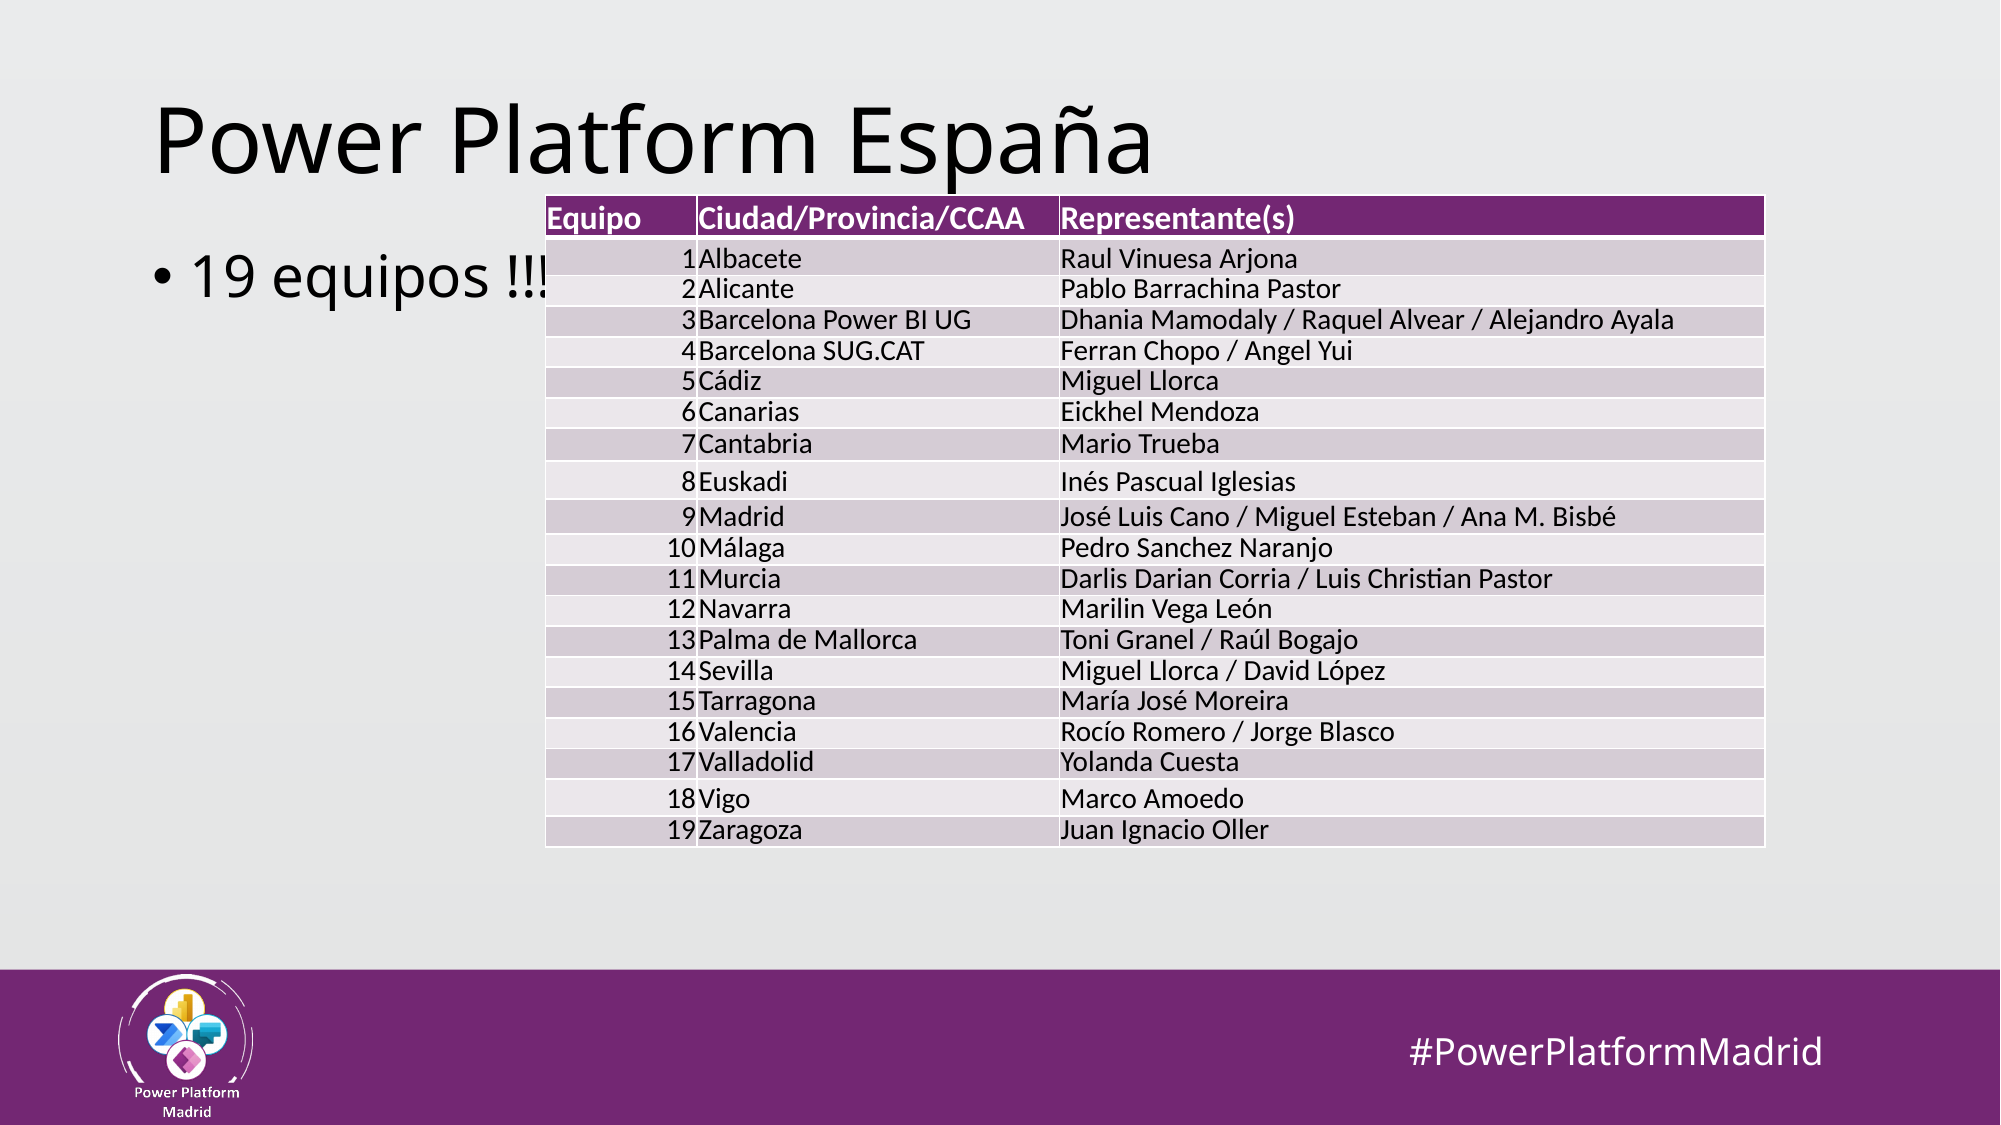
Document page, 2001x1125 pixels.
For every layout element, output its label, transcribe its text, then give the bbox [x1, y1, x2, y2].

table_cell 7 [546, 429, 696, 460]
table_cell Yolanda Cuesta [1060, 749, 1764, 778]
table_cell Cantabria [698, 429, 1059, 460]
table_cell Valencia [698, 719, 1059, 748]
table_cell Marco Amoedo [1060, 780, 1764, 815]
table_cell Barcelona SUG.CAT [698, 338, 1059, 366]
table_cell Canarias [698, 399, 1059, 427]
table_cell Pablo Barrachina Pastor [1060, 276, 1764, 305]
table_cell 2 [546, 276, 696, 305]
table_cell 9 [546, 500, 696, 533]
table_header Ciudad/Provincia/CCAA [698, 196, 1059, 235]
table_cell 17 [546, 749, 696, 778]
table_cell Madrid [698, 500, 1059, 533]
table_cell Marilin Vega León [1060, 596, 1764, 625]
table_cell Murcia [698, 566, 1059, 595]
table_cell Raul Vinuesa Arjona [1060, 240, 1764, 275]
table_cell Pedro Sanchez Naranjo [1060, 535, 1764, 564]
table_cell Darlis Darian Corria / Luis Christian Pastor [1060, 566, 1764, 595]
table_cell 12 [546, 596, 696, 625]
table_cell Cádiz [698, 368, 1059, 397]
table_cell Alicante [698, 276, 1059, 305]
table_cell Ferran Chopo / Angel Yui [1060, 338, 1764, 366]
table_cell 11 [546, 566, 696, 595]
table_cell Toni Granel / Raúl Bogajo [1060, 627, 1764, 656]
table_cell Málaga [698, 535, 1059, 564]
table_cell Vigo [698, 780, 1059, 815]
table_cell Barcelona Power BI UG [698, 307, 1059, 336]
table_cell 4 [546, 338, 696, 366]
table_cell 3 [546, 307, 696, 336]
table_header Equipo [546, 196, 696, 235]
table_cell Miguel Llorca / David López [1060, 658, 1764, 686]
table_cell 16 [546, 719, 696, 748]
table_cell Valladolid [698, 749, 1059, 778]
list 19 equipos !!! [137, 239, 1863, 954]
table_cell 14 [546, 658, 696, 686]
table_cell 13 [546, 627, 696, 656]
table_header Representante(s) [1060, 196, 1764, 235]
table_cell Albacete [698, 240, 1059, 275]
table_cell Zaragoza [698, 817, 1059, 846]
table_cell 1 [546, 240, 696, 275]
table_cell Inés Pascual Iglesias [1060, 462, 1764, 498]
table_cell 10 [546, 535, 696, 564]
table_cell 6 [546, 399, 696, 427]
table_cell Euskadi [698, 462, 1059, 498]
table_cell Juan Ignacio Oller [1060, 817, 1764, 846]
table_cell 5 [546, 368, 696, 397]
table_cell 18 [546, 780, 696, 815]
table_cell Mario Trueba [1060, 429, 1764, 460]
table_cell Rocío Romero / Jorge Blasco [1060, 719, 1764, 748]
table_cell Palma de Mallorca [698, 627, 1059, 656]
table_cell Tarragona [698, 688, 1059, 717]
table_cell Dhania Mamodaly / Raquel Alvear / Alejandro Ayala [1060, 307, 1764, 336]
table_cell María José Moreira [1060, 688, 1764, 717]
table_cell 19 [546, 817, 696, 846]
title Power Platform España [137, 59, 1863, 229]
table_cell Eickhel Mendoza [1060, 399, 1764, 427]
table_cell Sevilla [698, 658, 1059, 686]
table_cell 8 [546, 462, 696, 498]
table_cell 15 [546, 688, 696, 717]
table_cell Navarra [698, 596, 1059, 625]
table_cell Miguel Llorca [1060, 368, 1764, 397]
table_cell José Luis Cano / Miguel Esteban / Ana M. Bisbé [1060, 500, 1764, 533]
picture [118, 974, 253, 1125]
